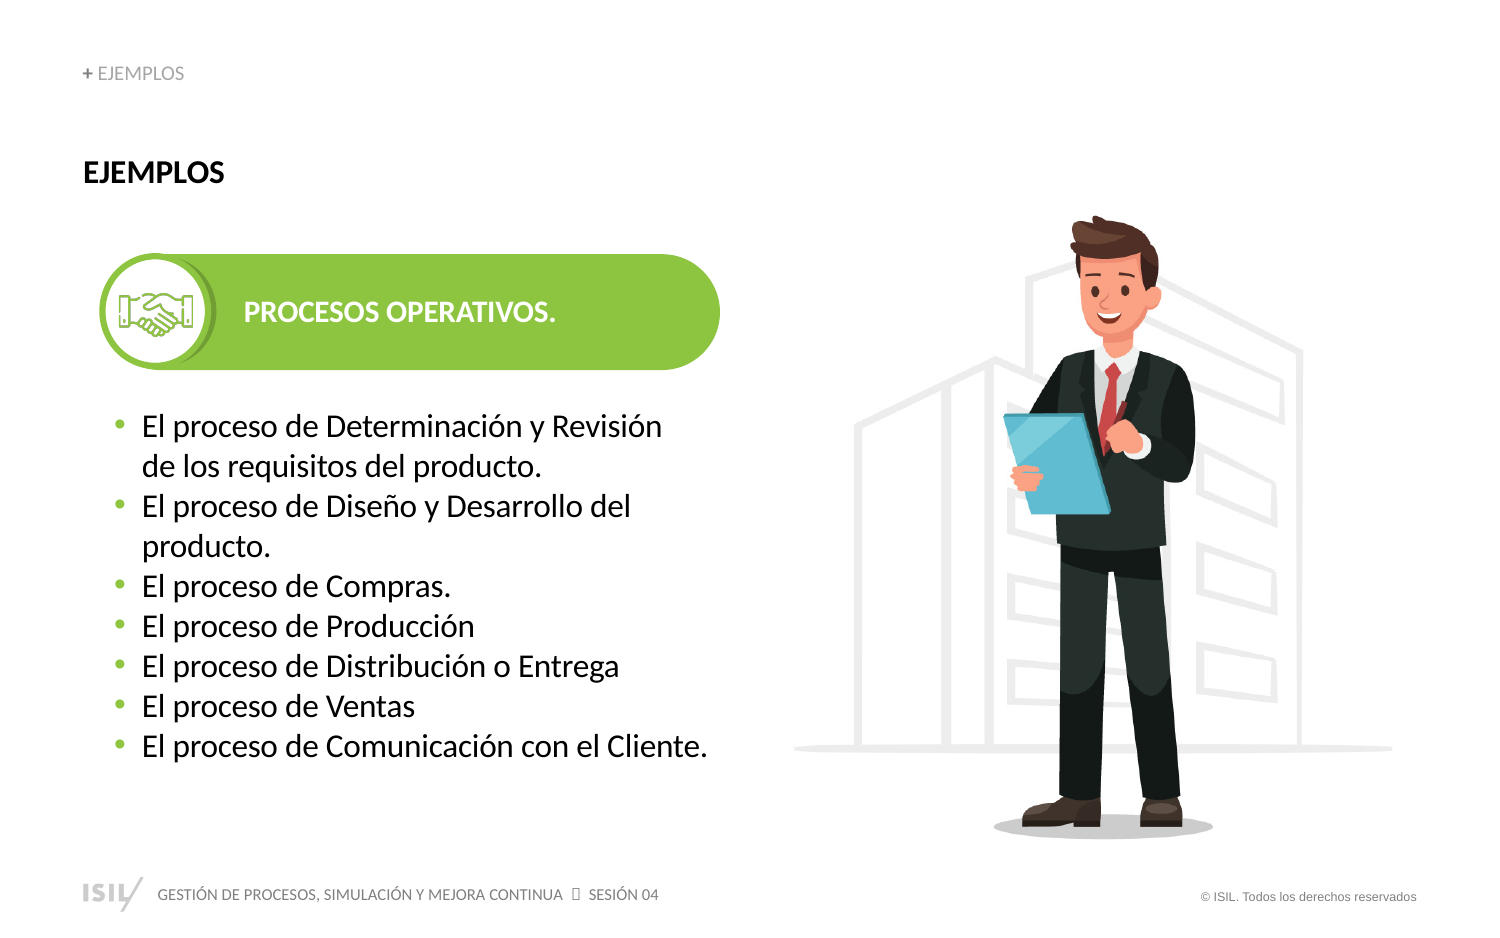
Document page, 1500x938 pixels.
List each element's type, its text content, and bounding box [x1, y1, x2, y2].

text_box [104, 256, 720, 370]
picture [779, 162, 1424, 853]
text_box EJEMPLOS [83, 150, 833, 191]
text_box El proceso de Determinación y Revisión de los requisitos del producto. El proceso de Diseño y Desarrollo del producto. El proceso de Compras. El proceso de Producción El proceso de Distribución o Entrega El proceso de Ventas El proceso de Comunicación con el Cliente. [112, 404, 768, 764]
text_box + EJEMPLOS [82, 62, 482, 85]
